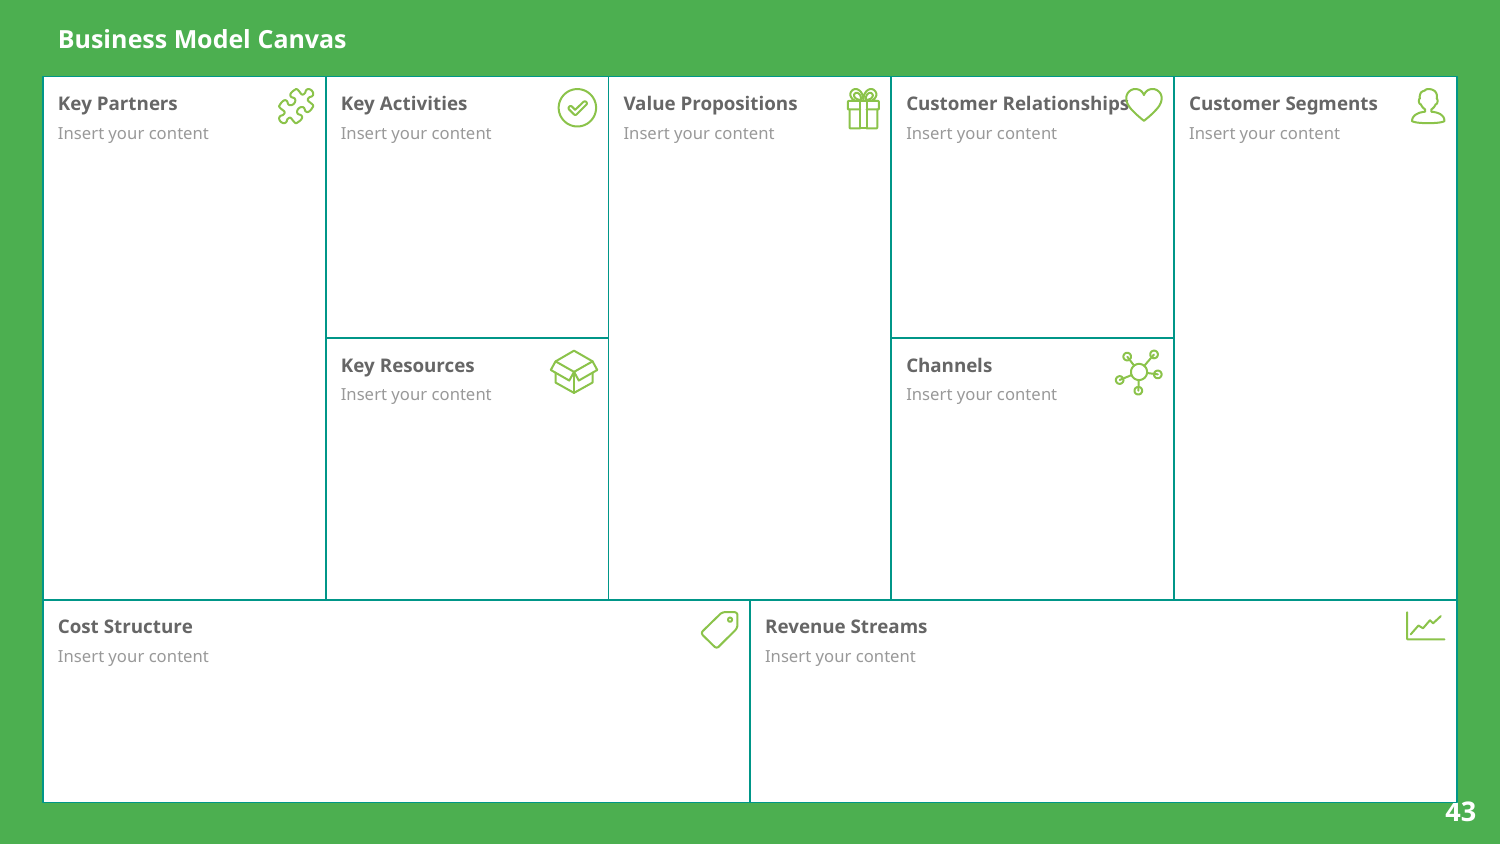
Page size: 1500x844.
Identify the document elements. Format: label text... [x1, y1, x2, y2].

title Business Model Canvas [42, 0, 1457, 76]
text_box Cost Structure Insert your content [42, 599, 749, 803]
text_box Channels Insert your content [891, 338, 1174, 599]
text_box Revenue Streams Insert your content [749, 599, 1457, 803]
text_box Key Resources Insert your content [326, 338, 608, 599]
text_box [550, 350, 598, 394]
slide_number 43 [1401, 779, 1492, 844]
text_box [1115, 350, 1162, 395]
text_box Customer Relationships Insert your content [891, 76, 1174, 338]
text_box Customer Segments Insert your content [1174, 76, 1457, 599]
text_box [1406, 612, 1445, 640]
text_box Value Propositions Insert your content [608, 76, 891, 599]
text_box Key Partners Insert your content [42, 76, 326, 599]
text_box Key Activities Insert your content [326, 76, 608, 338]
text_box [847, 88, 880, 129]
